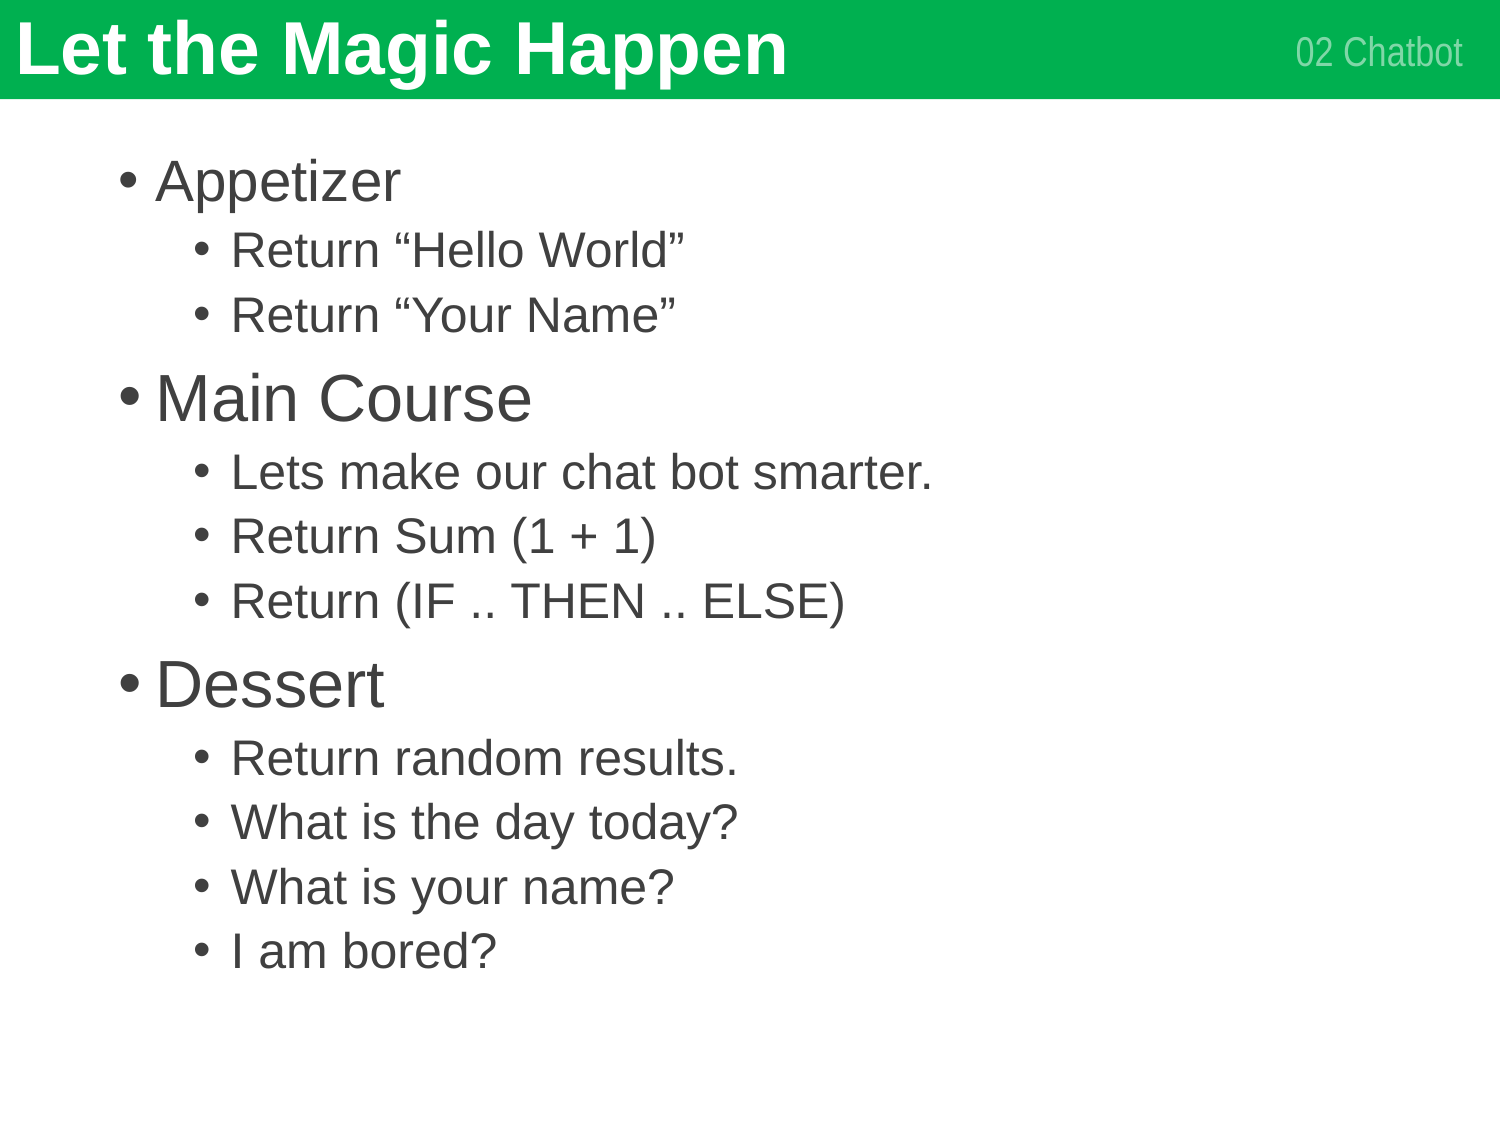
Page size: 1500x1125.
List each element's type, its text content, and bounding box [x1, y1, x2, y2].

title Let the Magic Happen [0, 0, 1294, 100]
list Appetizer Return “Hello World” Return “Your Name” Main Course Lets make our chat bot smarter. Return Sum (1 + 1) Return (IF .. THEN .. ELSE) Dessert Return random results. What is the day today? What is your name? I am bored? [103, 143, 1397, 1078]
slide_number 02 Chatbot [1154, 19, 1478, 80]
